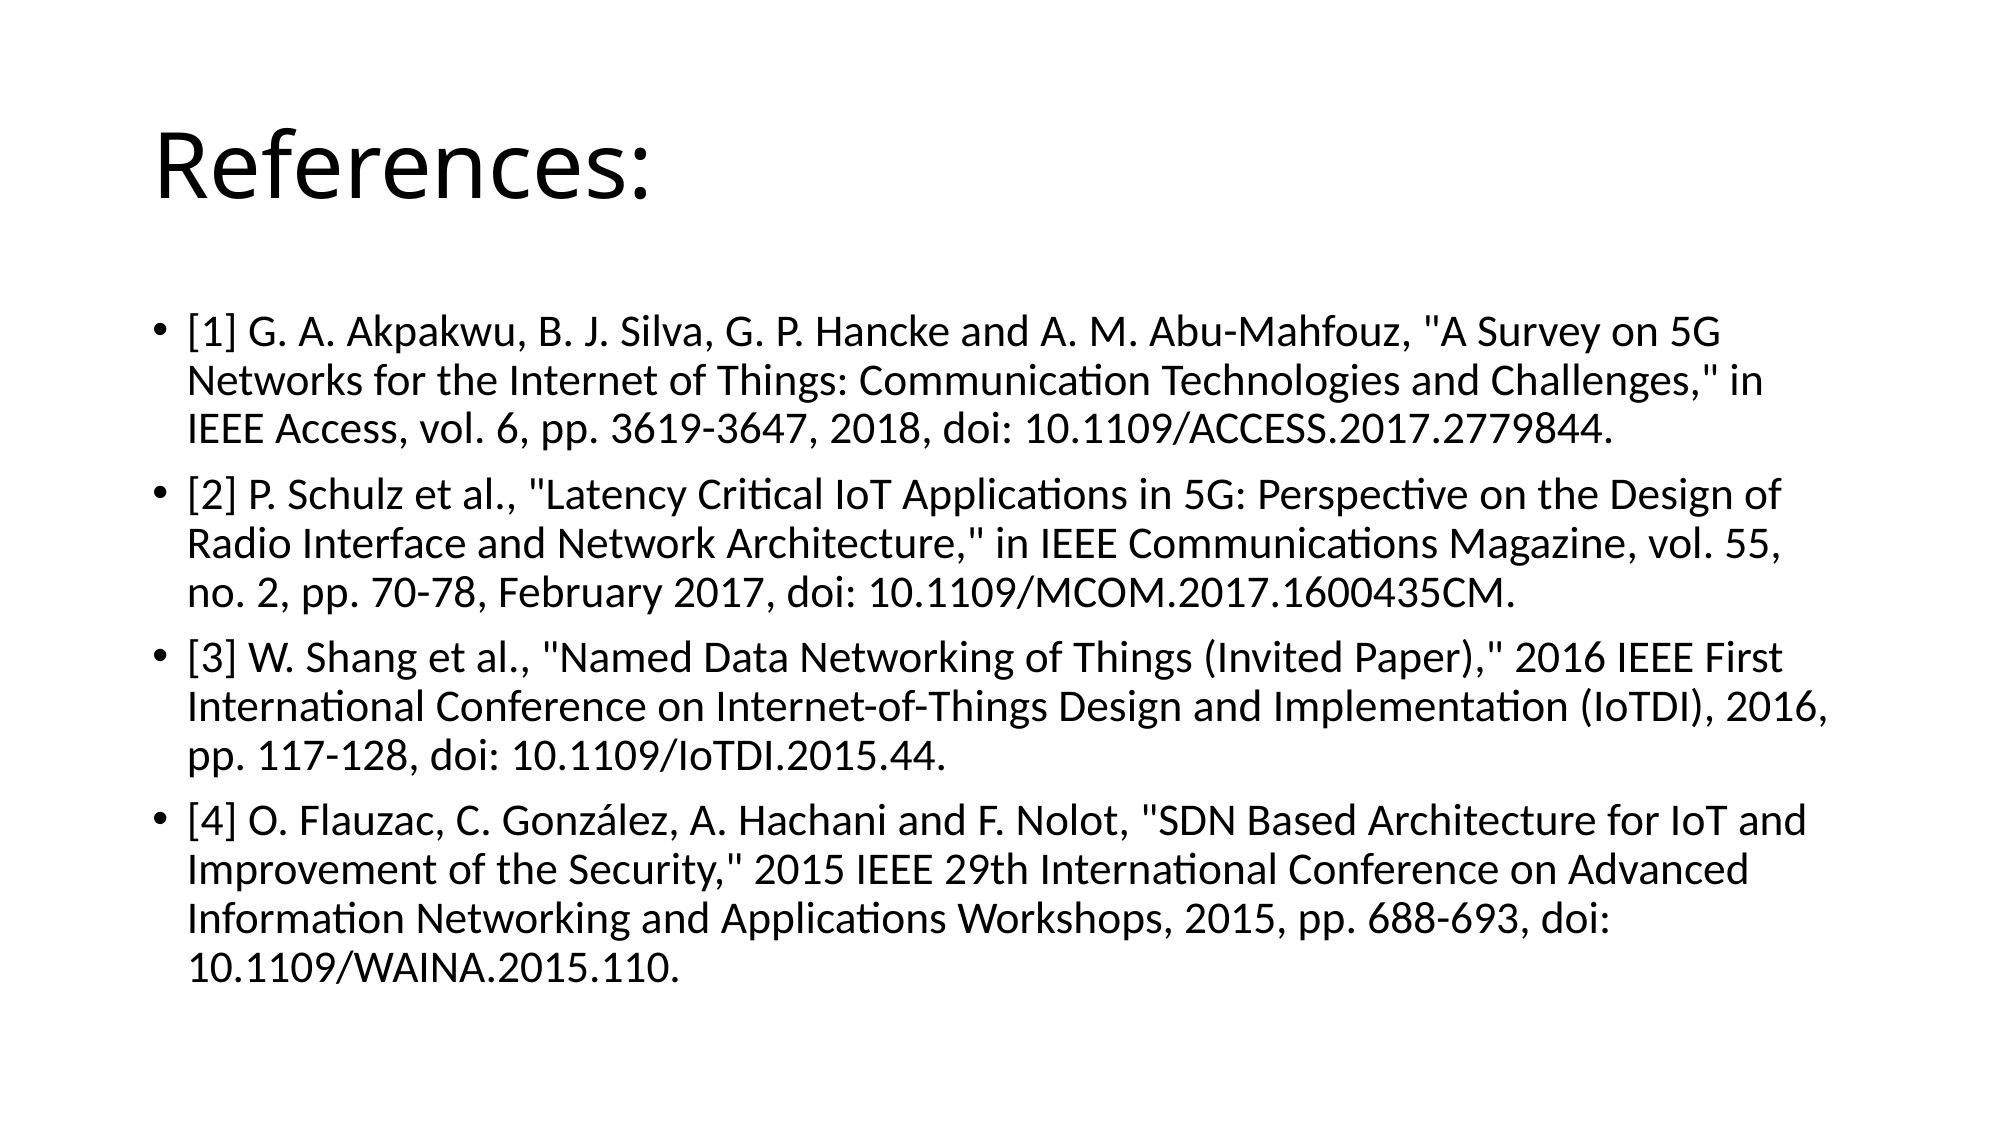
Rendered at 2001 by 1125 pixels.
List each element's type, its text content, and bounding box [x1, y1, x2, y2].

list [1] G. A. Akpakwu, B. J. Silva, G. P. Hancke and A. M. Abu-Mahfouz, "A Survey on 5G Networks for the Internet of Things: Communication Technologies and Challenges," in IEEE Access, vol. 6, pp. 3619-3647, 2018, doi: 10.1109/ACCESS.2017.2779844. [2] P. Schulz et al., "Latency Critical IoT Applications in 5G: Perspective on the Design of Radio Interface and Network Architecture," in IEEE Communications Magazine, vol. 55, no. 2, pp. 70-78, February 2017, doi: 10.1109/MCOM.2017.1600435CM. [3] W. Shang et al., "Named Data Networking of Things (Invited Paper)," 2016 IEEE First International Conference on Internet-of-Things Design and Implementation (IoTDI), 2016, pp. 117-128, doi: 10.1109/IoTDI.2015.44. [4] O. Flauzac, C. González, A. Hachani and F. Nolot, "SDN Based Architecture for IoT and Improvement of the Security," 2015 IEEE 29th International Conference on Advanced Information Networking and Applications Workshops, 2015, pp. 688-693, doi: 10.1109/WAINA.2015.110. [137, 299, 1863, 1014]
title References: [137, 59, 1863, 278]
